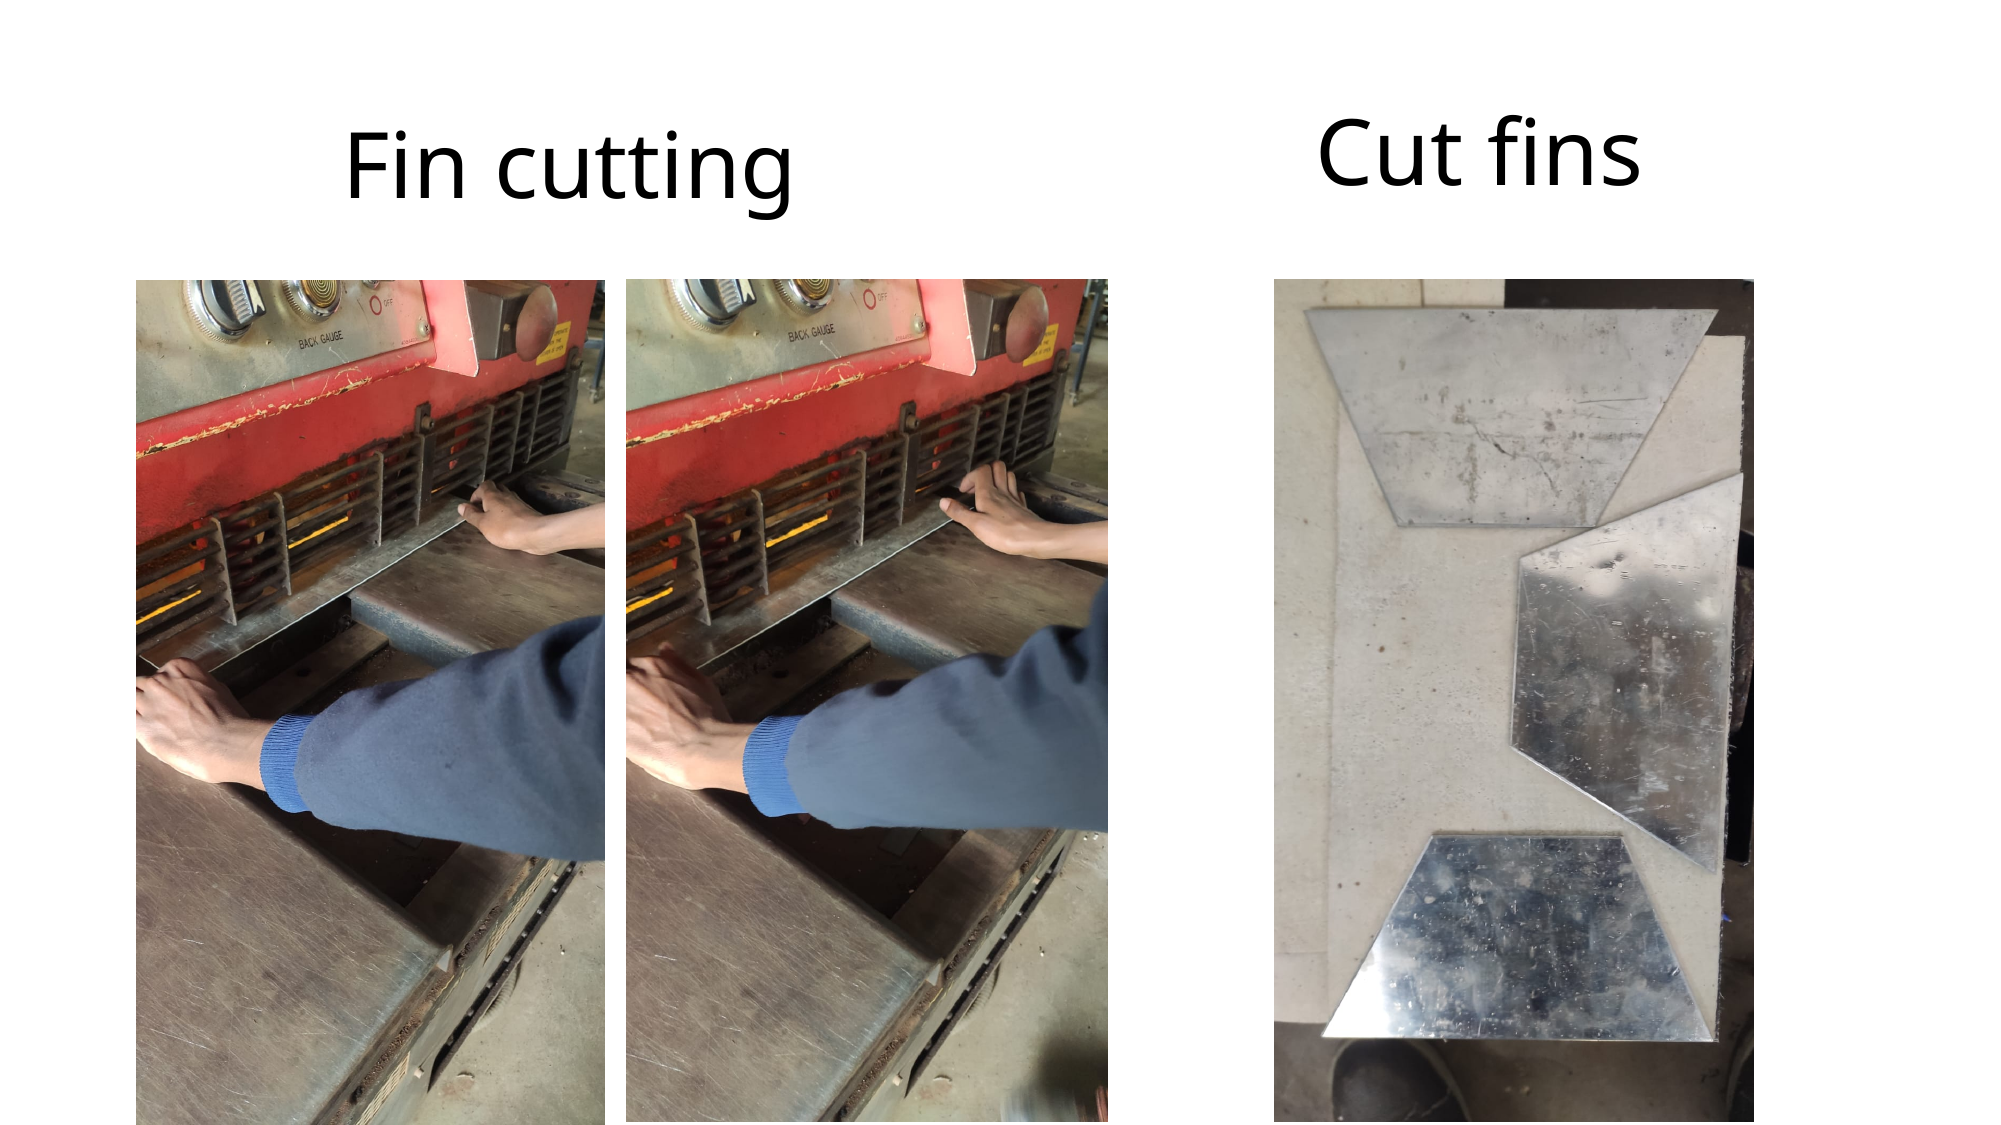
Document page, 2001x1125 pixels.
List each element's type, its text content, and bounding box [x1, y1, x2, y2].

picture [1274, 279, 1754, 1122]
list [136, 280, 605, 1125]
title Fin cutting [137, 59, 1040, 278]
picture [626, 279, 1108, 1122]
text_box Cut fins [1086, 47, 1989, 265]
